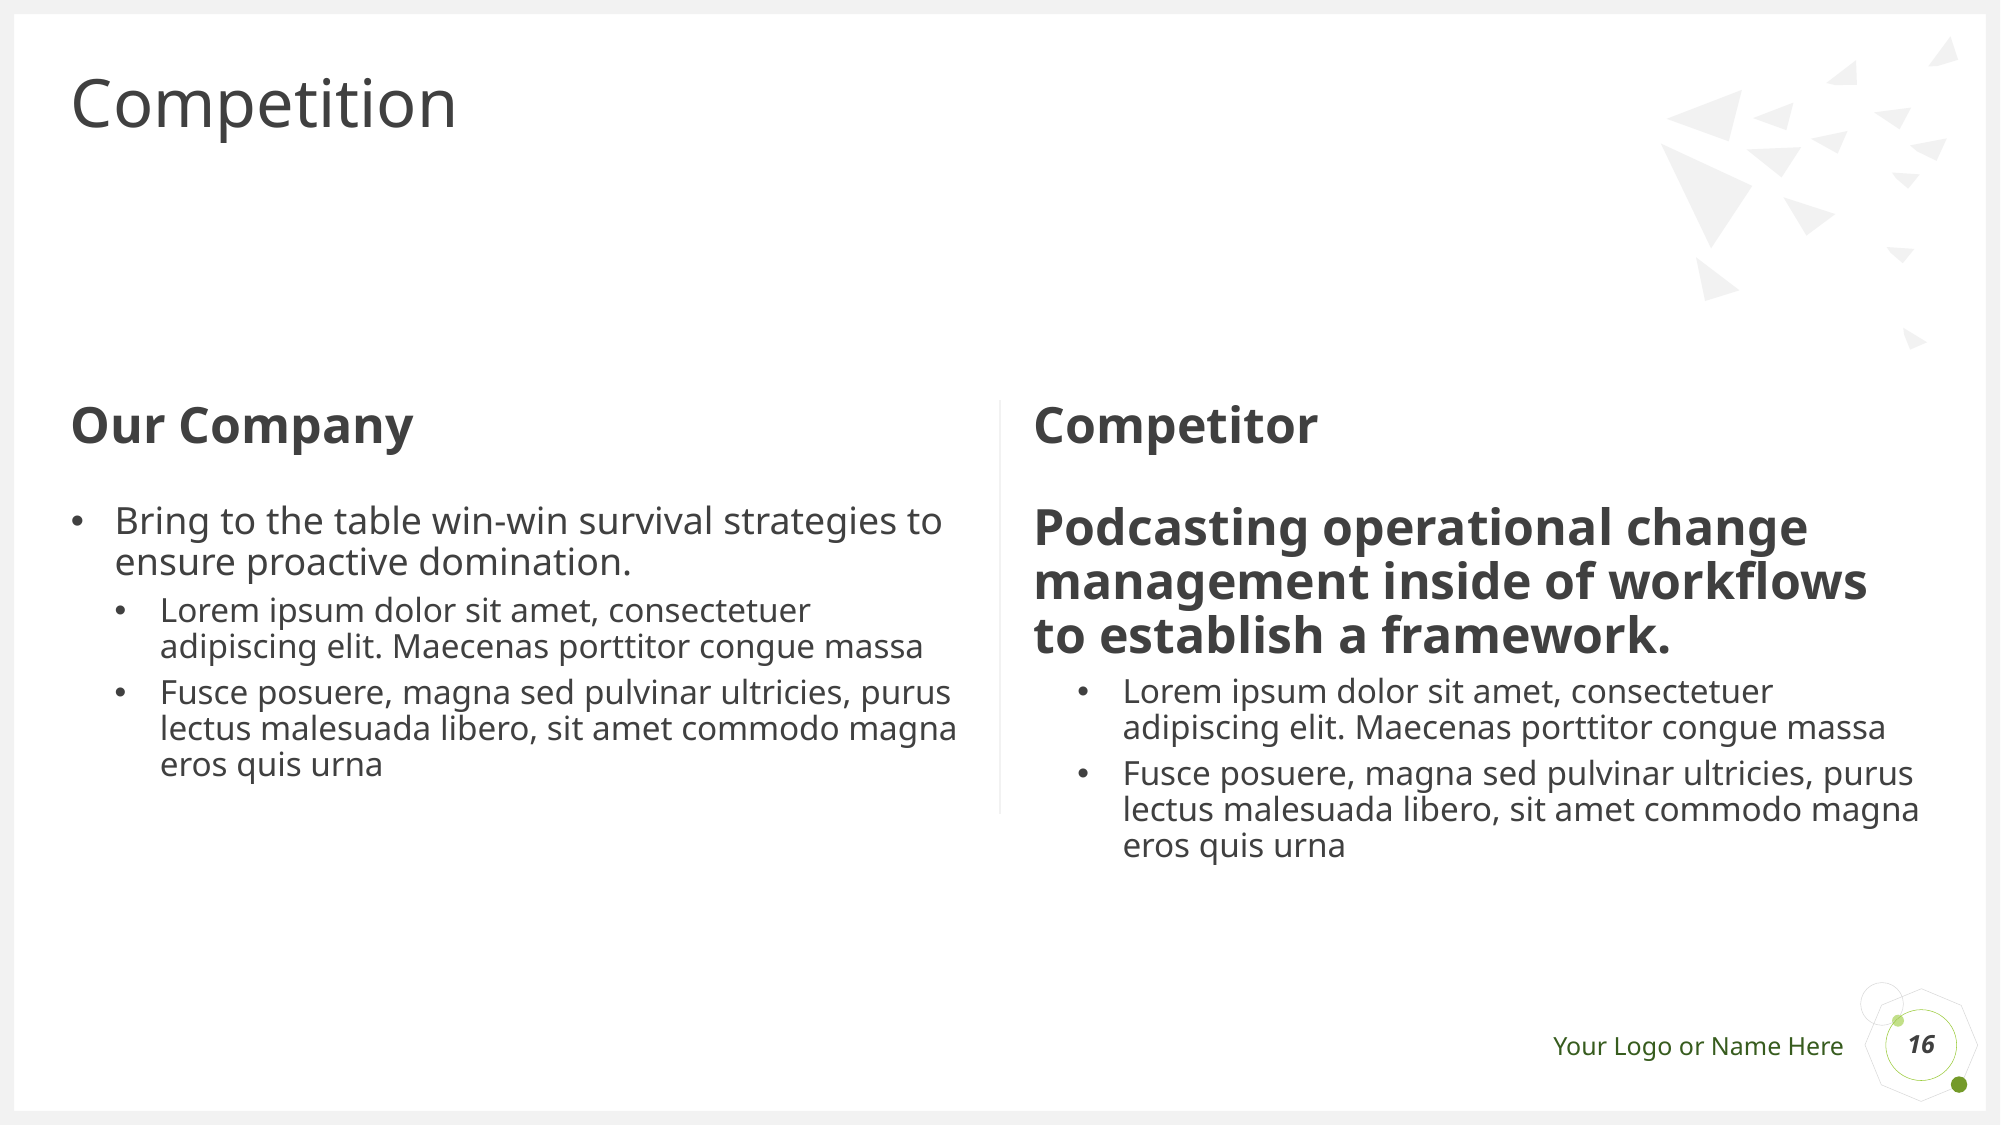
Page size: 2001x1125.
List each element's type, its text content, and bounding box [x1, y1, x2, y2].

list Competitor [1033, 400, 1932, 459]
slide_number 16 [1885, 1009, 1957, 1081]
list Bring to the table win-win survival strategies to ensure proactive domination. Lorem ipsum dolor sit amet, consectetuer adipiscing elit. Maecenas porttitor congue massa Fusce posuere, magna sed pulvinar ultricies, purus lectus malesuada libero, sit amet commodo magna eros quis urna [70, 502, 969, 1016]
list Podcasting operational change management inside of workflows to establish a framework. Lorem ipsum dolor sit amet, consectetuer adipiscing elit. Maecenas porttitor congue massa Fusce posuere, magna sed pulvinar ultricies, purus lectus malesuada libero, sit amet commodo magna eros quis urna [1033, 502, 1932, 1016]
title Competition [70, 70, 1932, 142]
list Our Company [70, 400, 969, 460]
